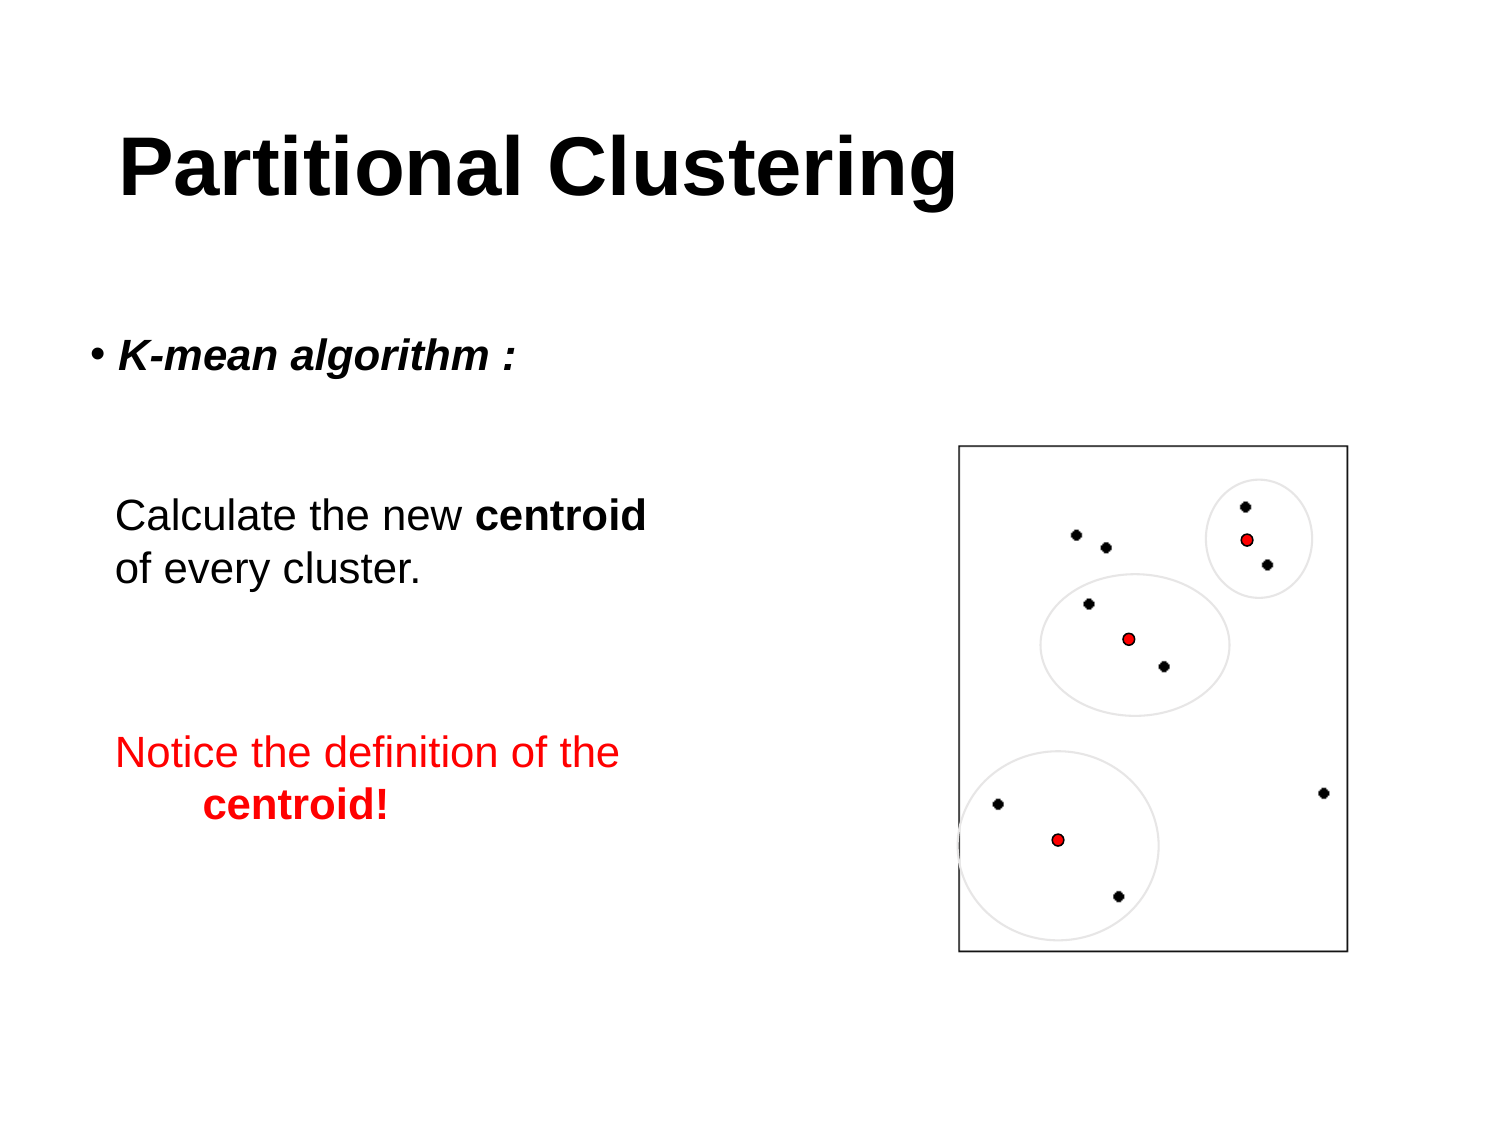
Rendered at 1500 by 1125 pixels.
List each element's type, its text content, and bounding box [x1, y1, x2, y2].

text_box Calculate the new centroid of every cluster. Notice the definition of the centroid! [100, 479, 691, 1012]
list K-mean algorithm : [75, 324, 1306, 445]
title Partitional Clustering [103, 59, 1397, 278]
picture [957, 444, 1350, 954]
